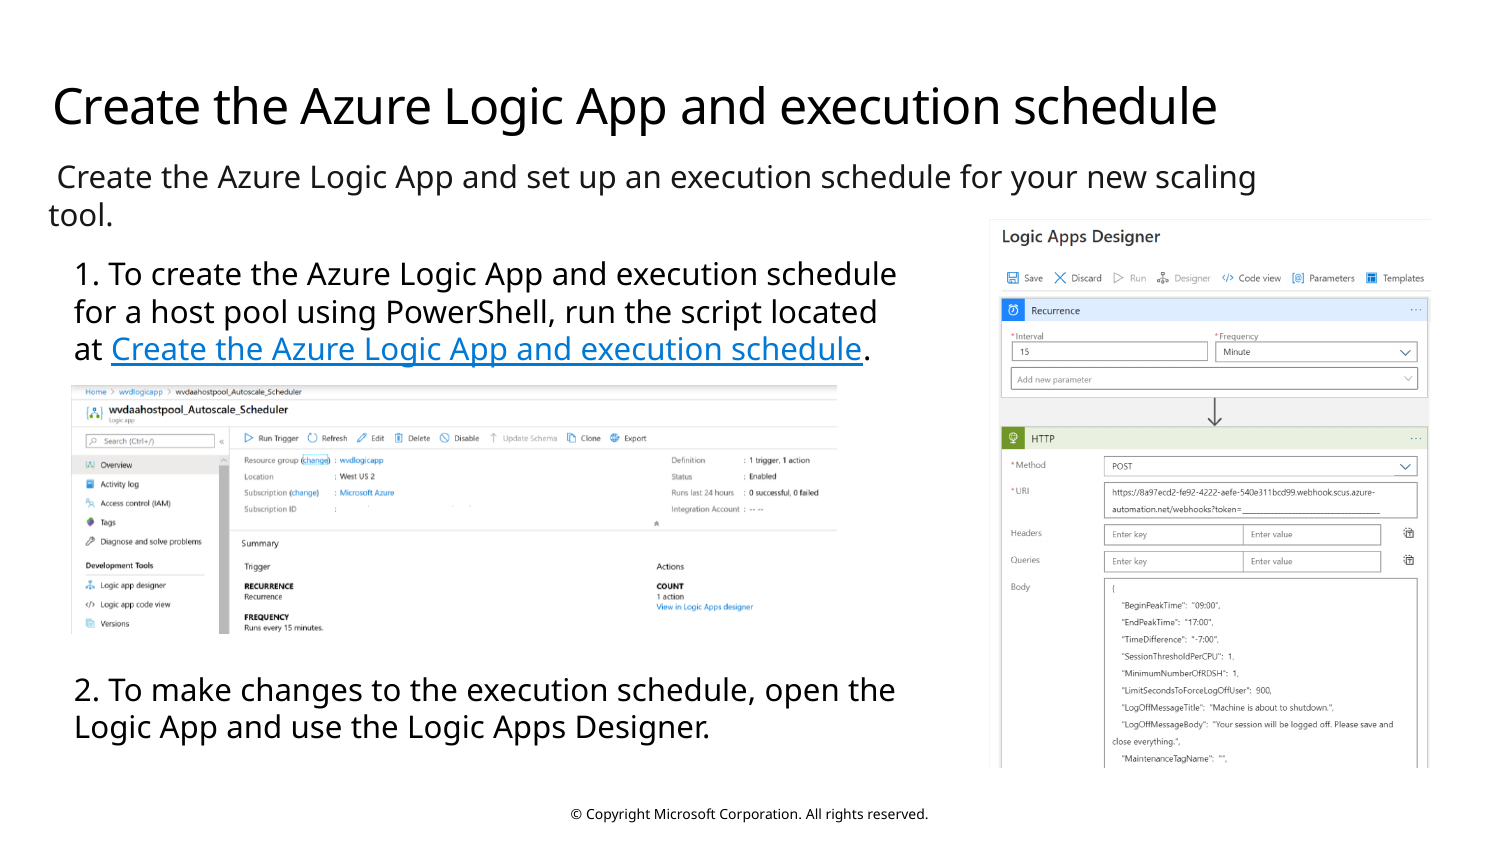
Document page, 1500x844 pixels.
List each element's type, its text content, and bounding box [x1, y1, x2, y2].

title Create the Azure Logic App and execution schedule [52, 66, 1448, 151]
picture [984, 211, 1431, 769]
picture [69, 379, 837, 634]
text_box 1. To create the Azure Logic App and execution schedule for a host pool using PowerShell, run the script located at Create the Azure Logic App and execution schedule. 2. To make changes to the execution schedule, open the Logic App and use the Logic Apps Designer. [59, 247, 929, 753]
text_box Create the Azure Logic App and set up an execution schedule for your new scaling tool. [33, 150, 1316, 240]
